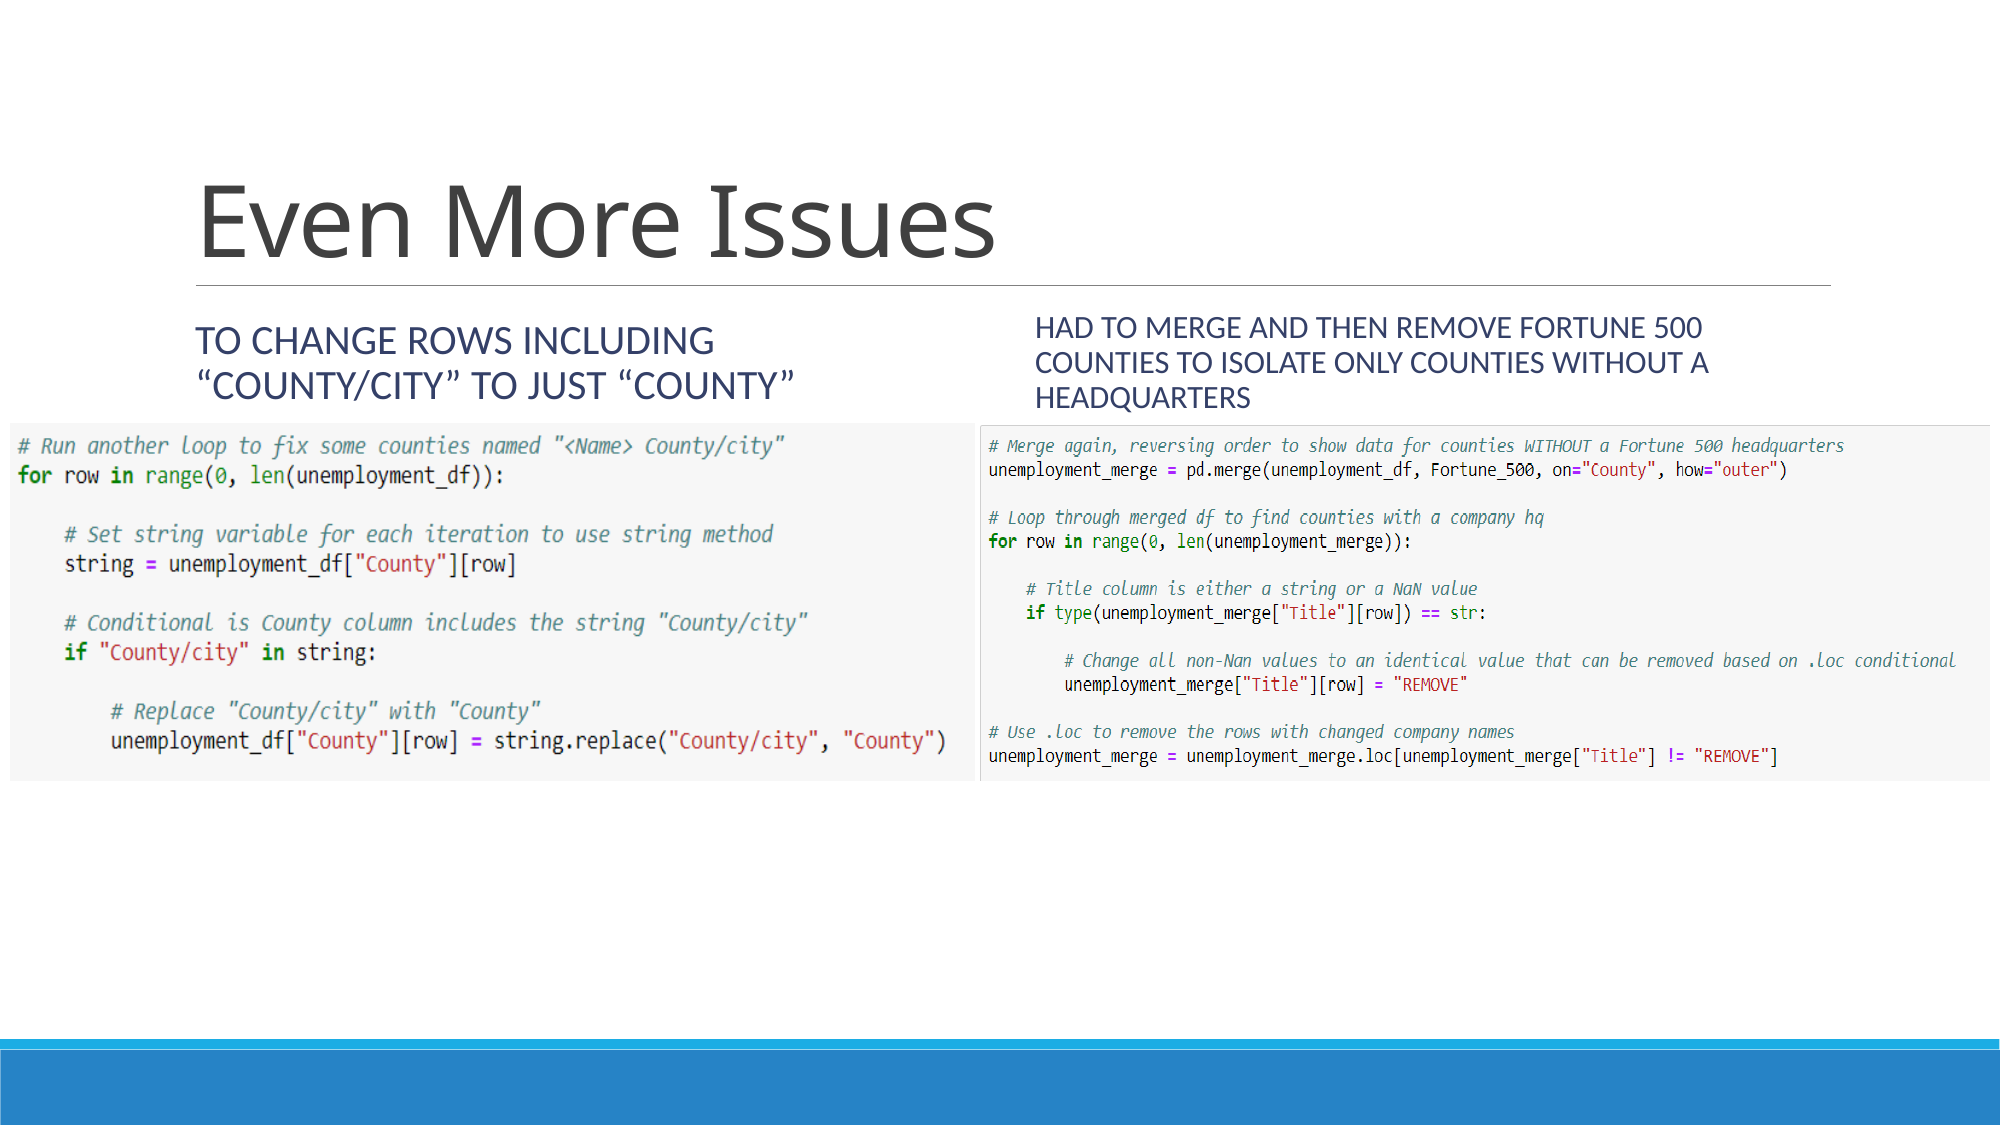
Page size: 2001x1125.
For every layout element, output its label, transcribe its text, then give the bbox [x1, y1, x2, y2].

list Had to merge and then remove fortune 500 counties to isolate only counties without a headquarters [1020, 302, 1830, 420]
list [9, 423, 976, 782]
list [979, 423, 1991, 782]
title Even More Issues [180, 47, 1830, 285]
list To change rows including “County/city” to just “county” [180, 302, 990, 421]
